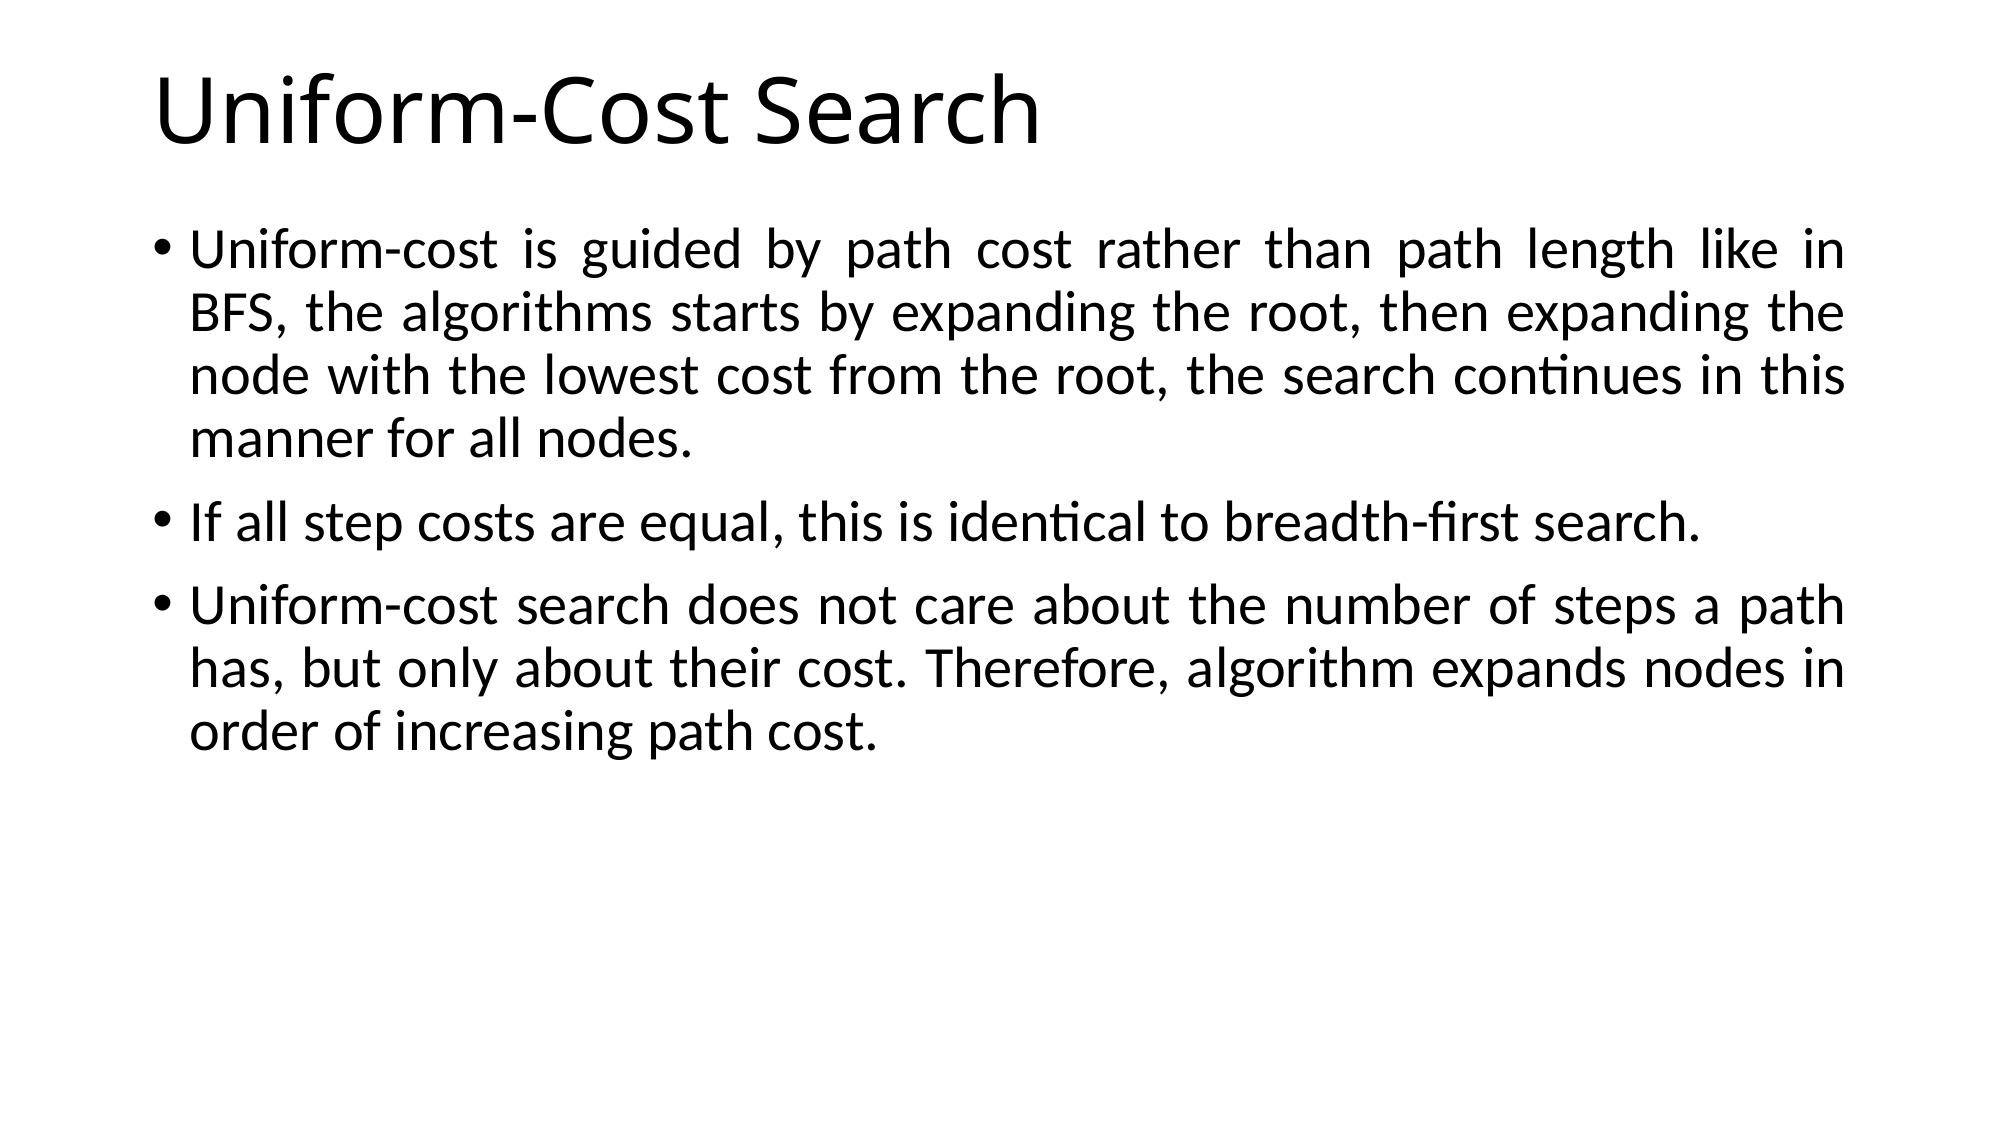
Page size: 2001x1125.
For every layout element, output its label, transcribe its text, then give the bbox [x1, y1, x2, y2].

title Uniform-Cost Search [137, 59, 1863, 211]
list Uniform-cost is guided by path cost rather than path length like in BFS, the algorithms starts by expanding the root, then expanding the node with the lowest cost from the root, the search continues in this manner for all nodes. If all step costs are equal, this is identical to breadth-first search. Uniform-cost search does not care about the number of steps a path has, but only about their cost. Therefore, algorithm expands nodes in order of increasing path cost. [137, 211, 1863, 925]
